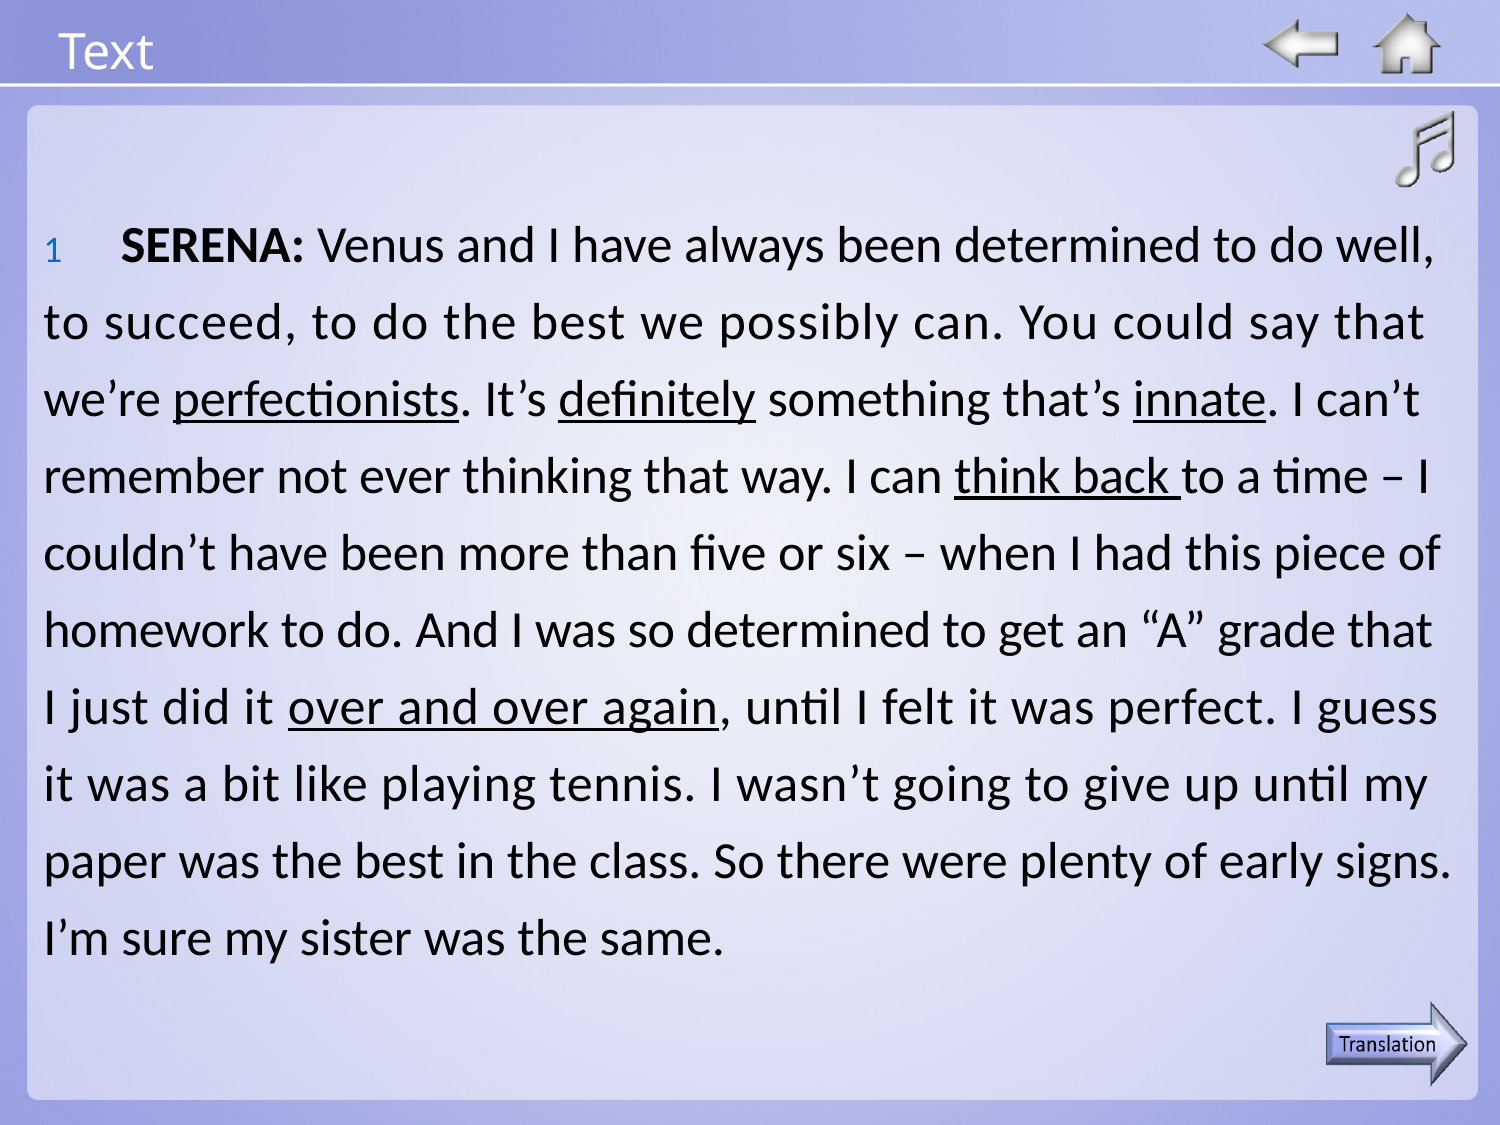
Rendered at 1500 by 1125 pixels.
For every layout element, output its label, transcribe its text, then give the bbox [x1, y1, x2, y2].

list 1 SERENA: Venus and I have always been determined to do well, to succeed, to do the best we possibly can. You could say that we’re perfectionists. It’s definitely something that’s innate. I can’t remember not ever thinking that way. I can think back to a time – I couldn’t have been more than five or six – when I had this piece of homework to do. And I was so determined to get an “A” grade that I just did it over and over again, until I felt it was perfect. I guess it was a bit like playing tennis. I wasn’t going to give up until my paper was the best in the class. So there were plenty of early signs. I’m sure my sister was the same. [27, 143, 1478, 1104]
picture [0, 0, 1500, 1125]
text_box Text [43, 11, 170, 87]
